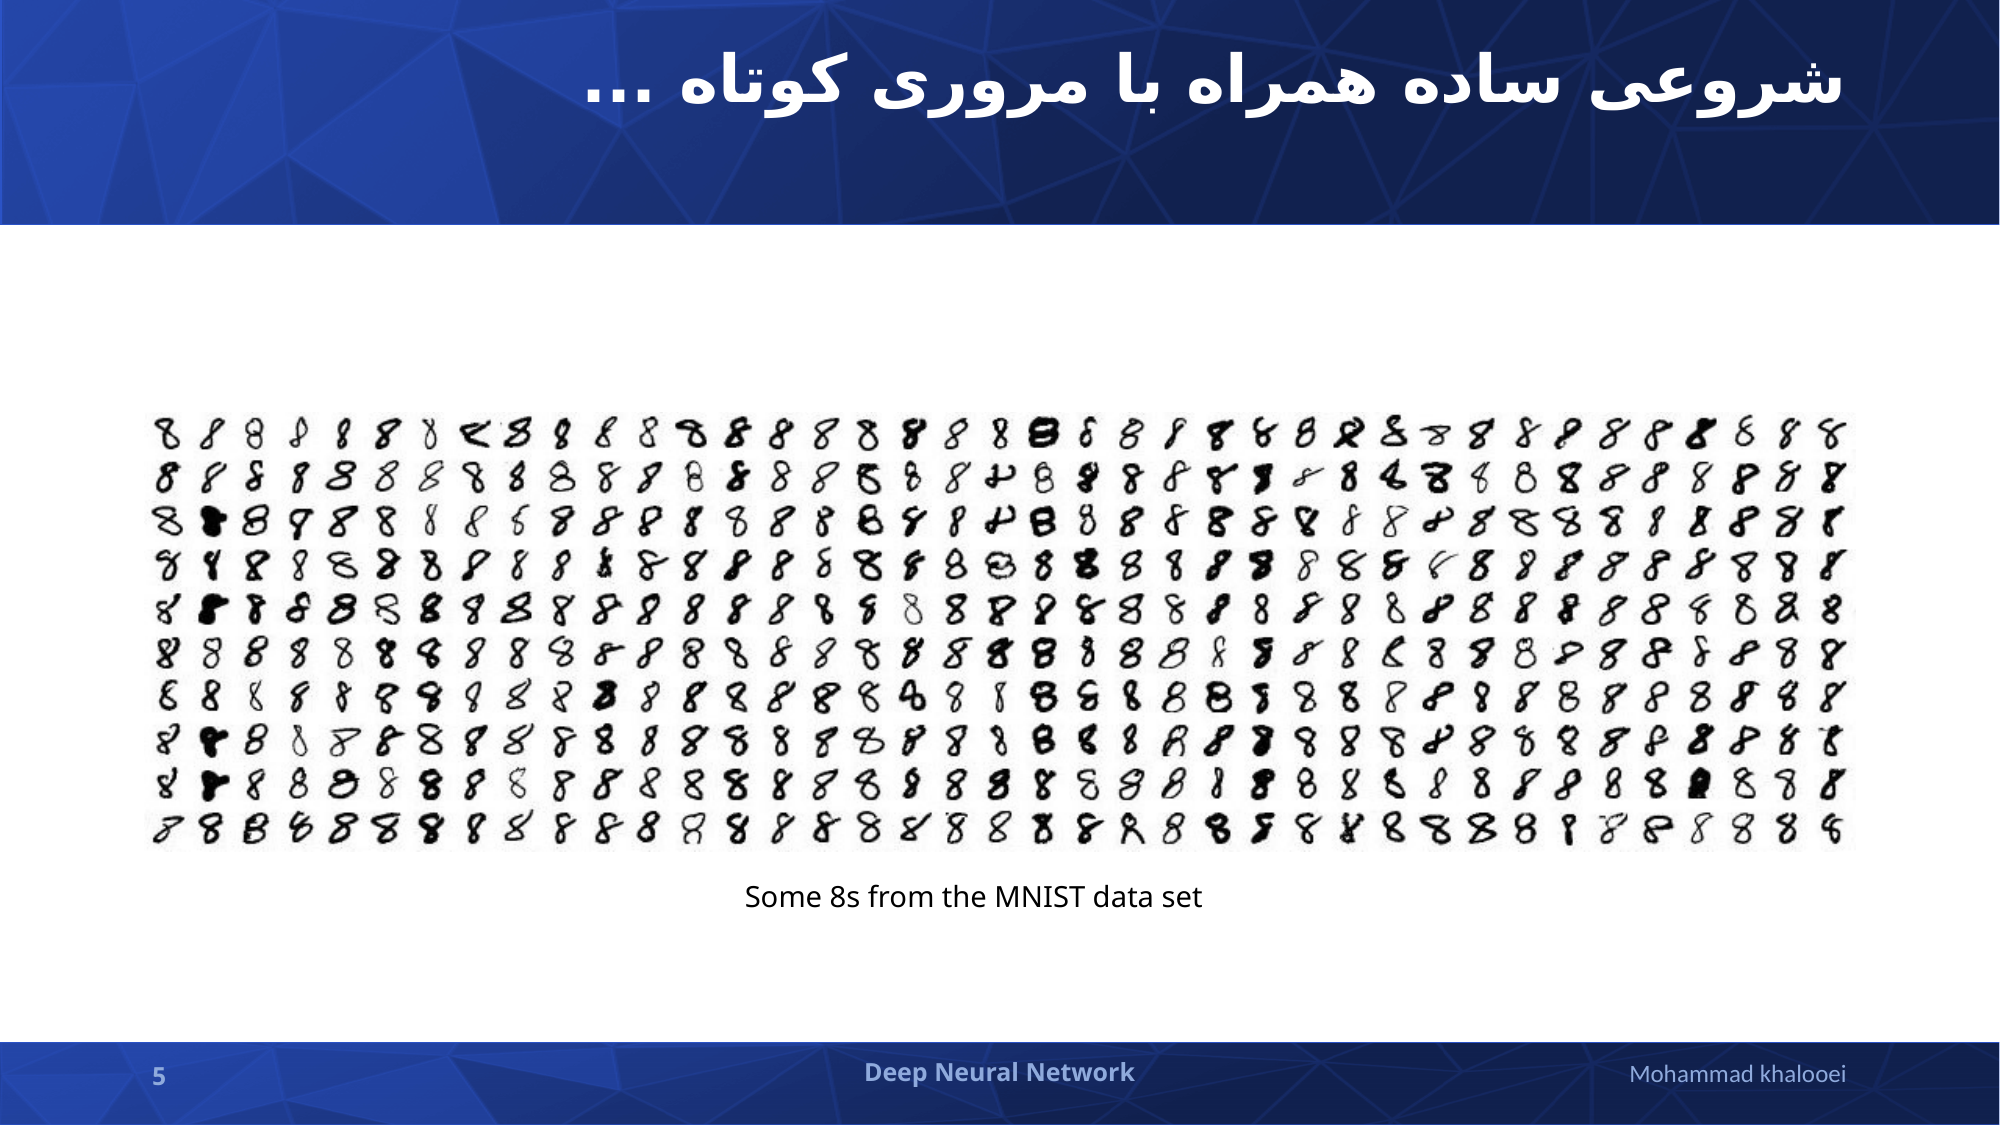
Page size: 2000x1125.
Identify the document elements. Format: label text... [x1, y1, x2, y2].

slide_number 5 [137, 1046, 588, 1107]
footer Deep Neural Network [662, 1042, 1338, 1103]
slide_number Mohammad khalooei [1412, 1042, 1862, 1103]
text_box Some 8s from the MNIST data set [730, 871, 1218, 921]
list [144, 412, 1856, 852]
picture [0, 0, 2000, 225]
title شروعی ساده همراه با مروری کوتاه ... [137, 37, 1862, 125]
picture [0, 1042, 2000, 1125]
